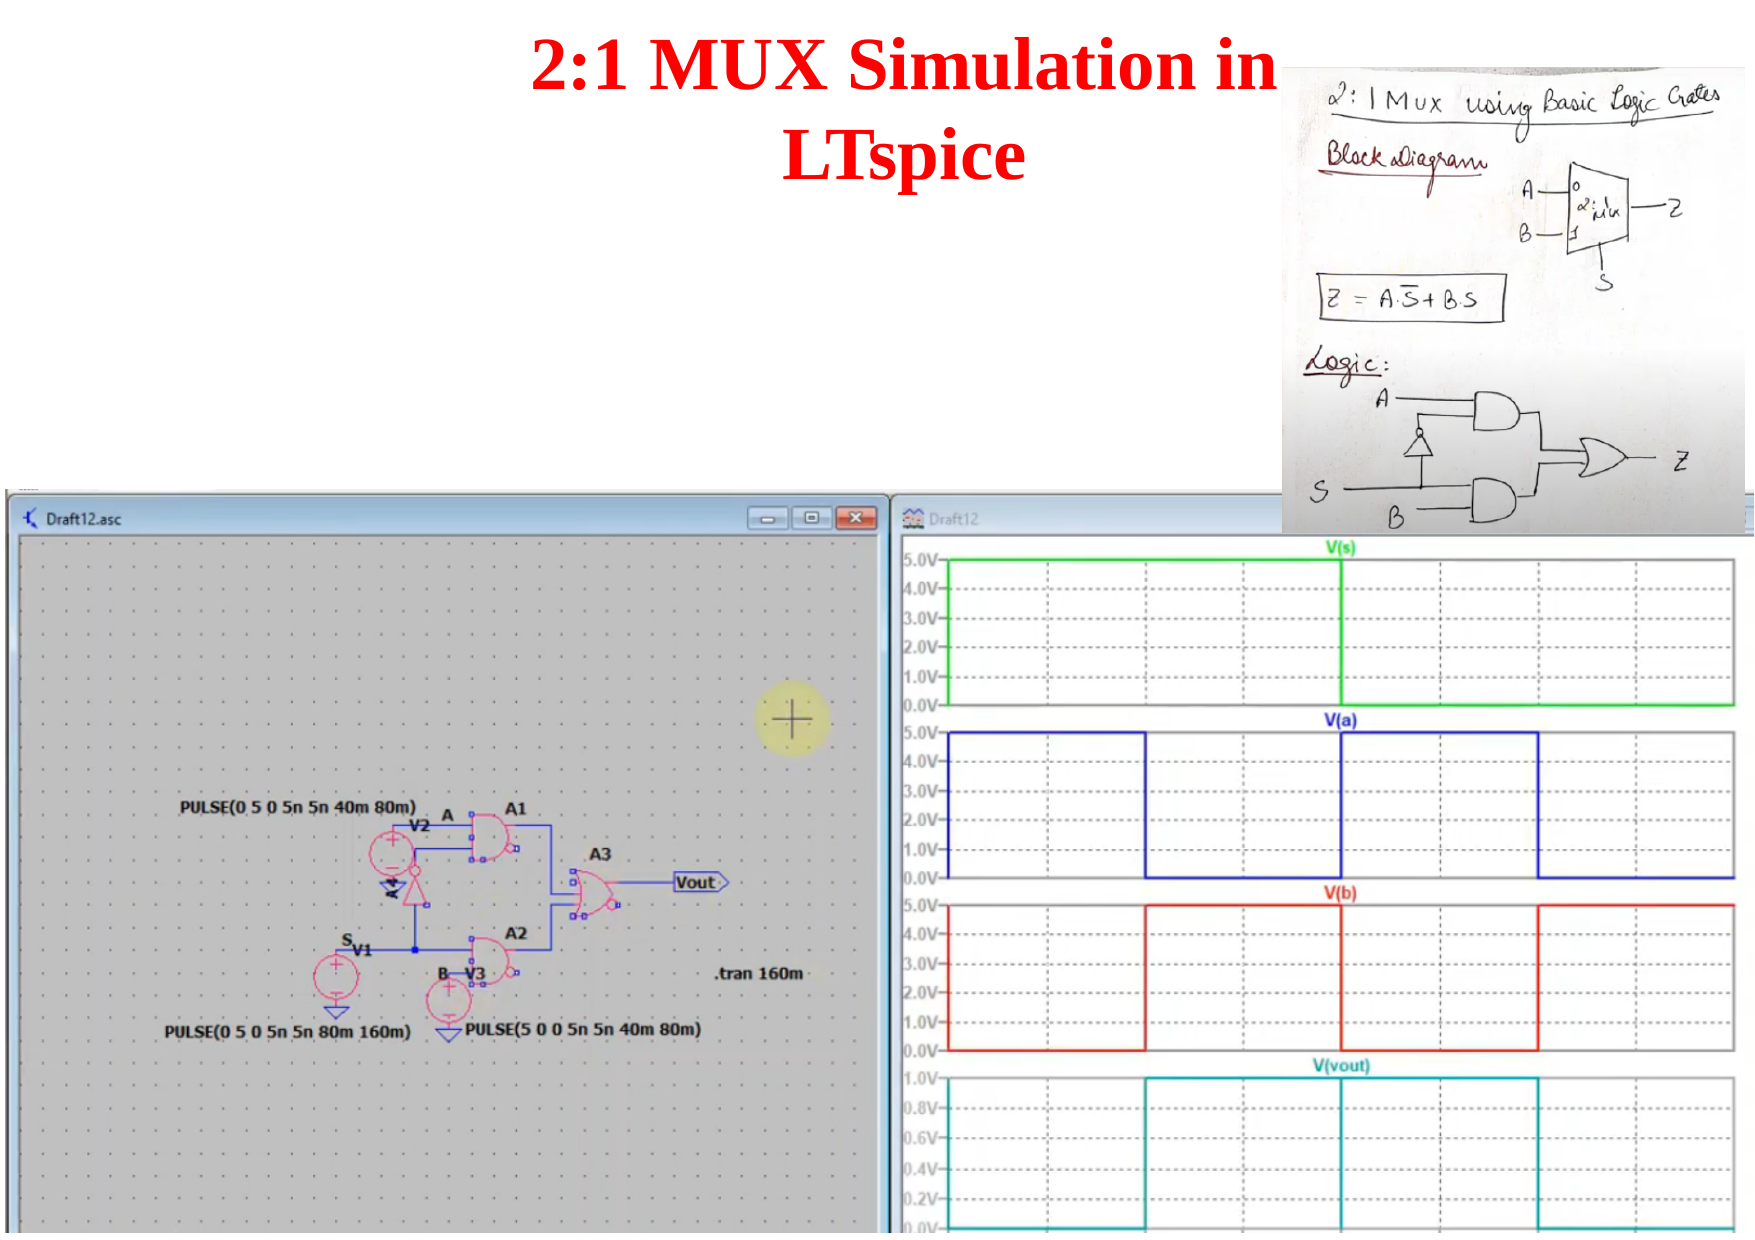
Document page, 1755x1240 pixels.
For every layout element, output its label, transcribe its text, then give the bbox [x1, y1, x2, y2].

text_box 2:1 MUX Simulation in LTspice [464, 7, 1345, 202]
picture [4, 67, 1755, 1233]
